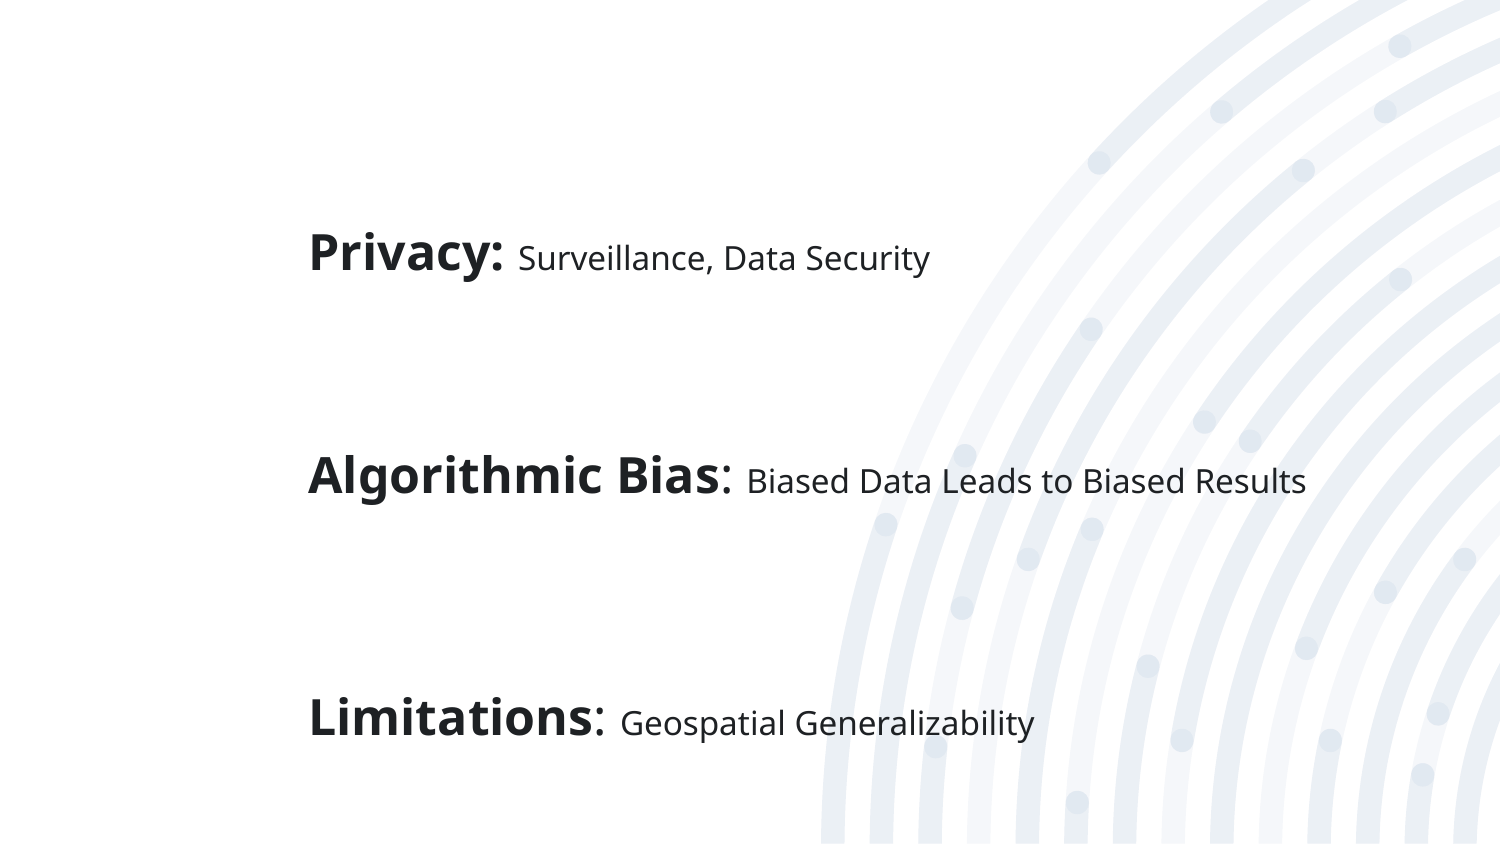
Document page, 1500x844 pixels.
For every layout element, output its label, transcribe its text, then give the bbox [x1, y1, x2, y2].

list Privacy: Surveillance, Data Security Algorithmic Bias: Biased Data Leads to Biased Results Limitations: Geospatial Generalizability [308, 220, 1449, 782]
